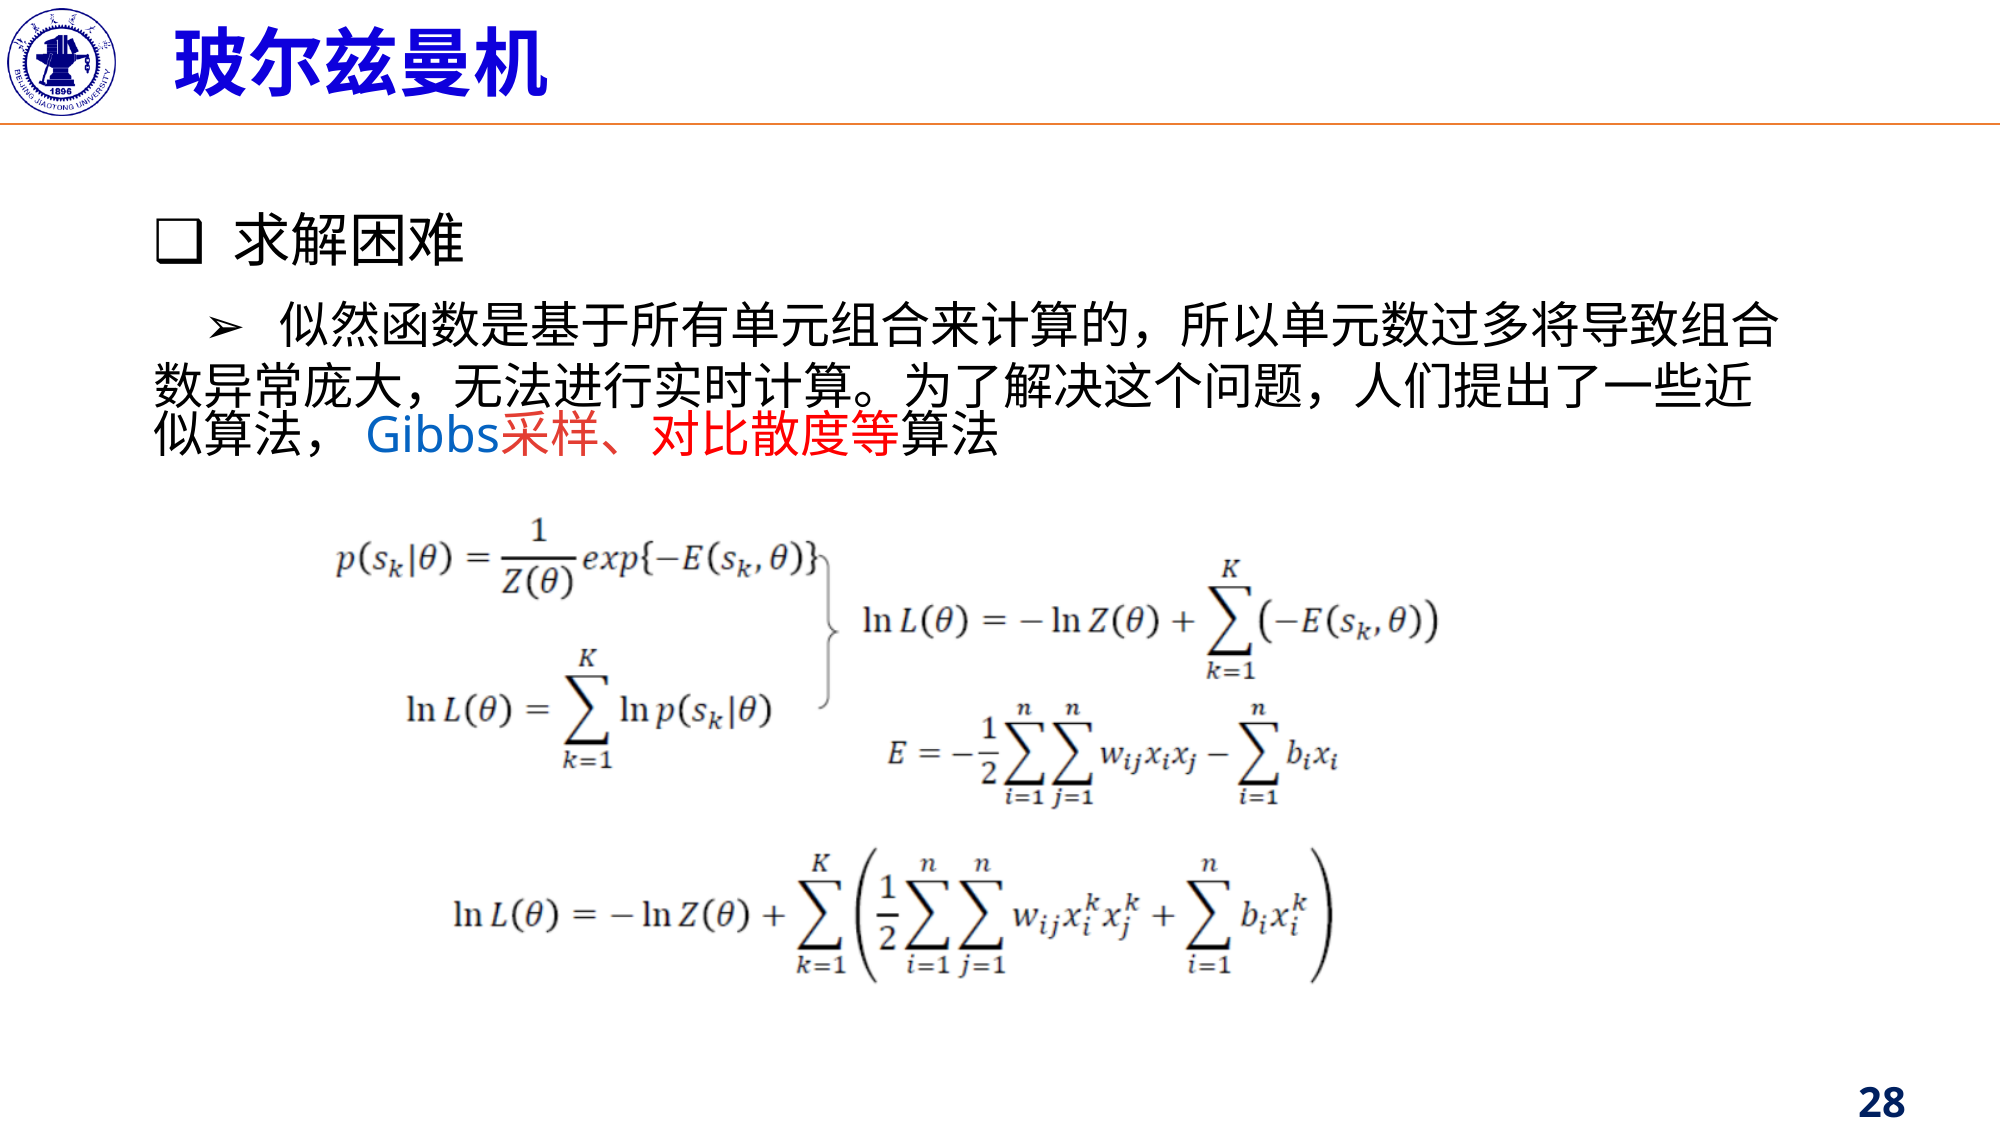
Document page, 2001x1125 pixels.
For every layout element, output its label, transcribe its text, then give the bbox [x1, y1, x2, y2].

picture [7, 8, 116, 116]
picture [333, 510, 1447, 991]
text_box ❑ 求解困难 ➢ 似然函数是基于所有单元组合来计算的，所以单元数过多将导致组合数异常庞大，无法进行实时计算。为了解决这个问题，人们提出了一些近似算法，Gibbs采样、对比散度等算法 [153, 197, 1791, 483]
text_box 玻尔兹曼机 [173, 26, 549, 113]
